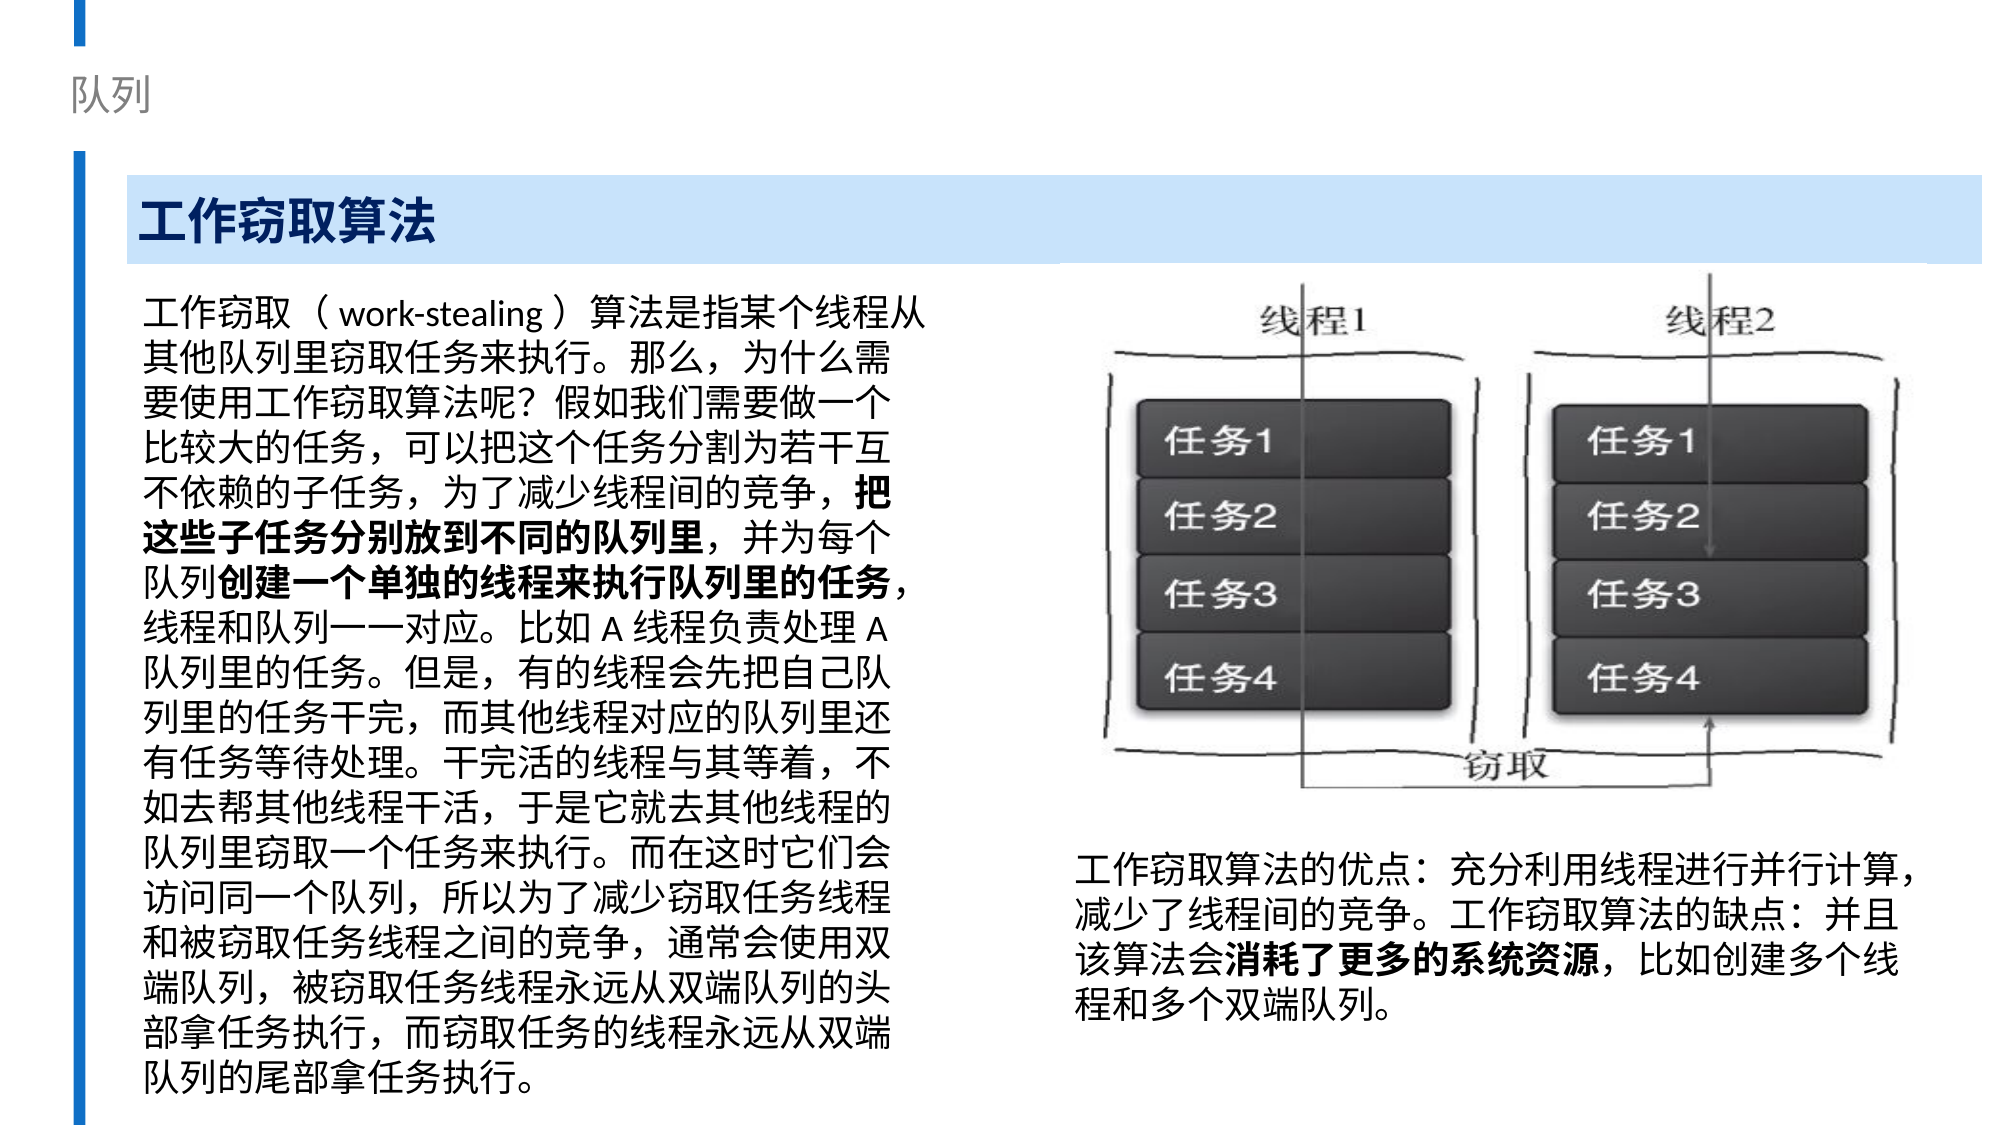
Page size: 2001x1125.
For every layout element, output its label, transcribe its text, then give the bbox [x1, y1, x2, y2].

text_box 工作窃取（work-stealing）算法是指某个线程从其他队列里窃取任务来执行。那么，为什么需要使用工作窃取算法呢？假如我们需要做一个比较大的任务，可以把这个任务分割为若干互不依赖的子任务，为了减少线程间的竞争，把这些子任务分别放到不同的队列里，并为每个队列创建一个单独的线程来执行队列里的任务，线程和队列一一对应。比如A线程负责处理A队列里的任务。但是，有的线程会先把自己队列里的任务干完，而其他线程对应的队列里还有任务等待处理。干完活的线程与其等着，不如去帮其他线程干活，于是它就去其他线程的队列里窃取一个任务来执行。而在这时它们会访问同一个队列，所以为了减少窃取任务线程和被窃取任务线程之间的竞争，通常会使用双端队列，被窃取任务线程永远从双端队列的头部拿任务执行，而窃取任务的线程永远从双端队列的尾部拿任务执行。 [489, 281, 944, 1106]
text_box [69, 0, 489, 1125]
text_box 工作窃取算法的优点：充分利用线程进行并行计算，减少了线程间的竞争。工作窃取算法的缺点：并且该算法会消耗了更多的系统资源，比如创建多个线程和多个双端队列。 [1060, 838, 1945, 1034]
picture [489, 175, 1982, 803]
